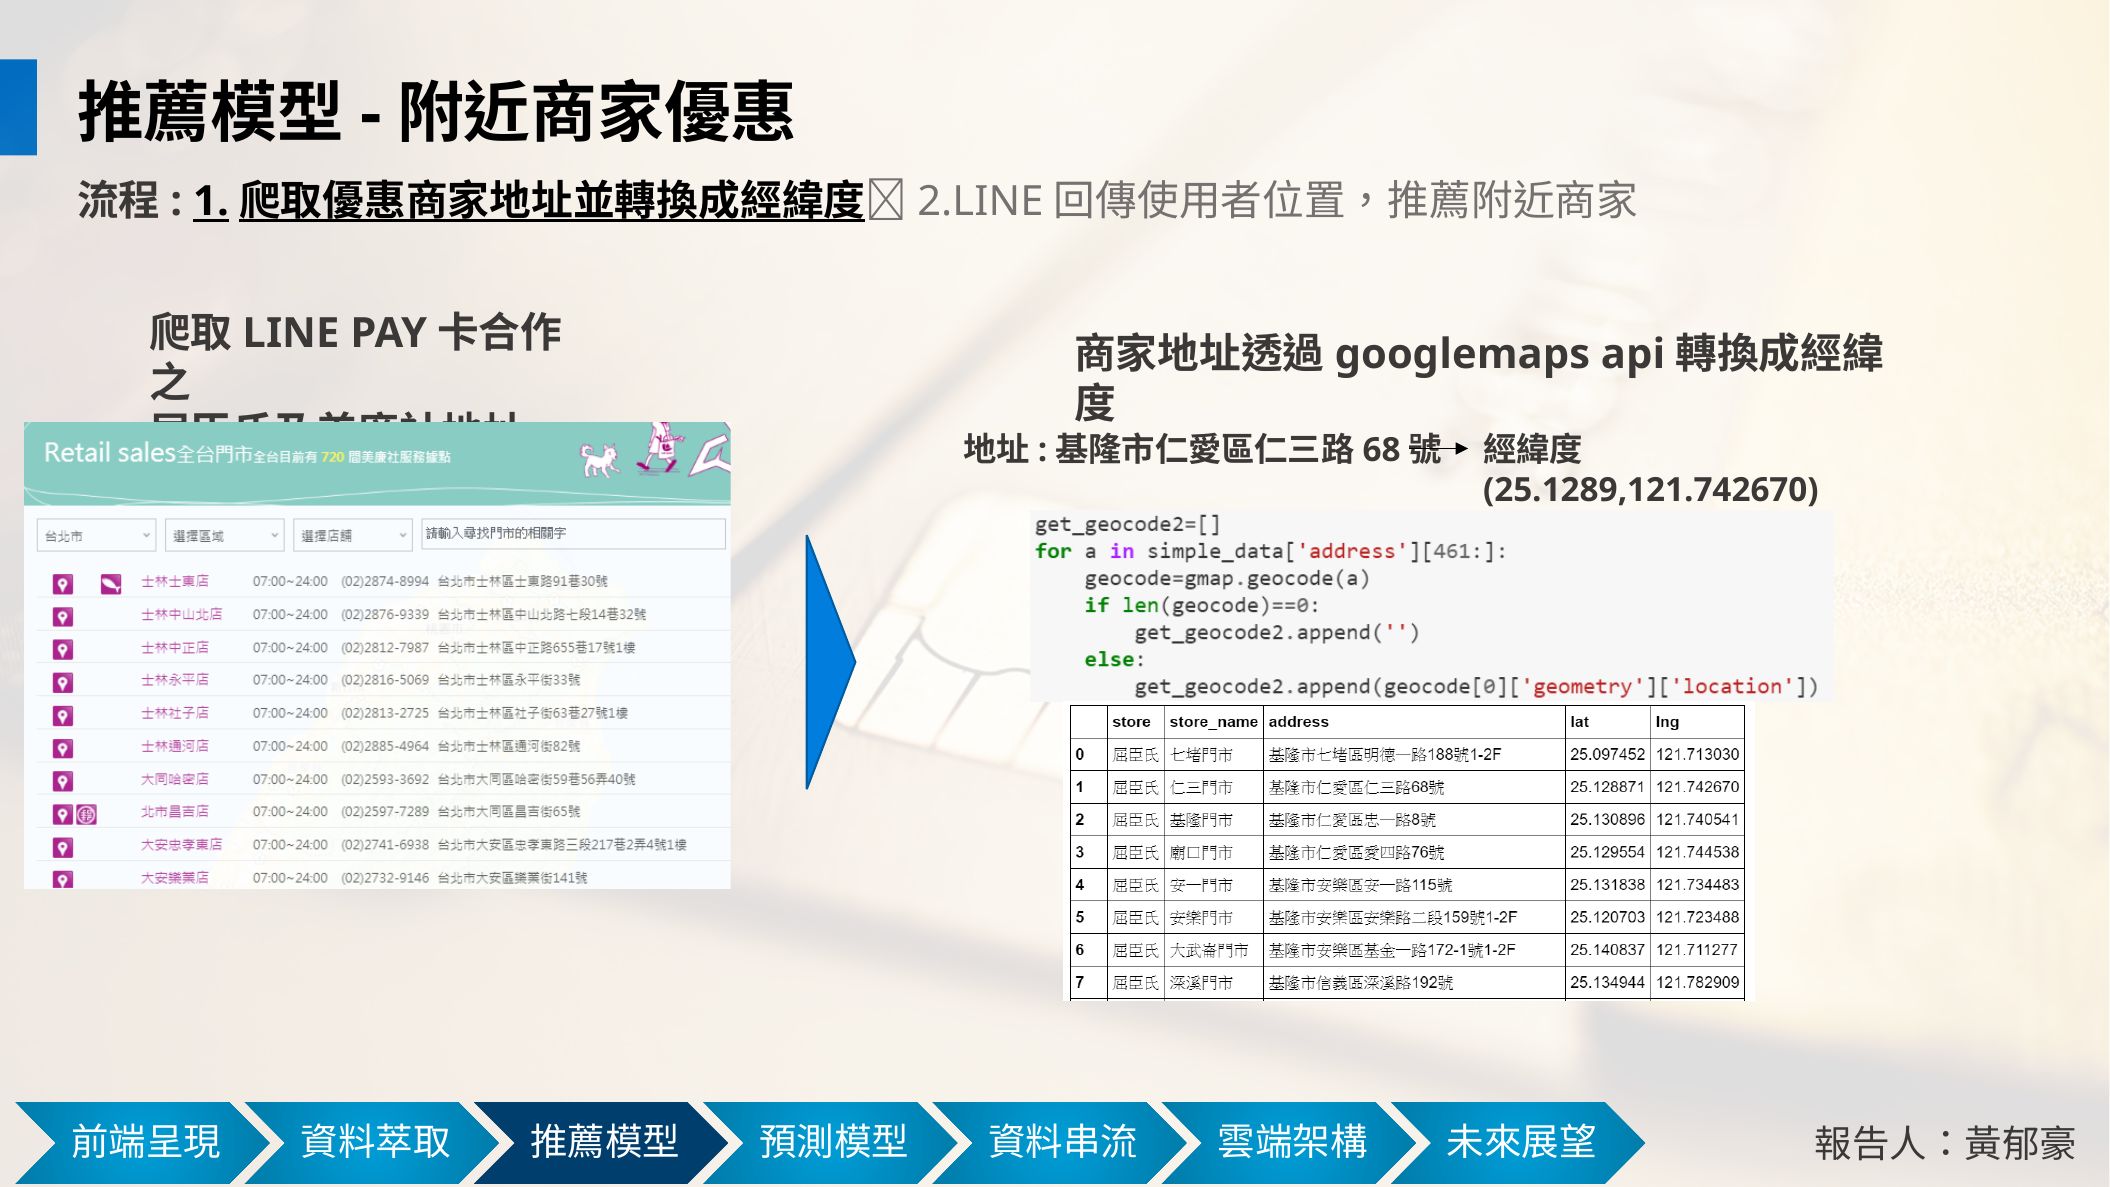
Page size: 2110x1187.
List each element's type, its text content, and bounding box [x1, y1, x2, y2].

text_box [15, 1101, 1646, 1184]
text_box [805, 534, 857, 790]
picture [24, 421, 731, 889]
text_box 地址:基隆市仁愛區仁三路68號 [947, 420, 1467, 477]
text_box 經緯度(25.1289,121.742670) [1467, 420, 1941, 517]
text_box 報告人：黃郁豪 [1798, 1112, 2095, 1174]
picture [1030, 510, 1834, 1001]
text_box 推薦模型-附近商家優惠 [61, 61, 1008, 158]
text_box 爬取LINE PAY卡合作之 屈臣氏及美廉社地址 [133, 297, 596, 421]
text_box 商家地址透過googlemaps api轉換成經緯度 [1058, 318, 1917, 420]
text_box 流程: 1.爬取優惠商家地址並轉換成經緯度2.LINE回傳使用者位置，推薦附近商家 [61, 166, 2000, 232]
